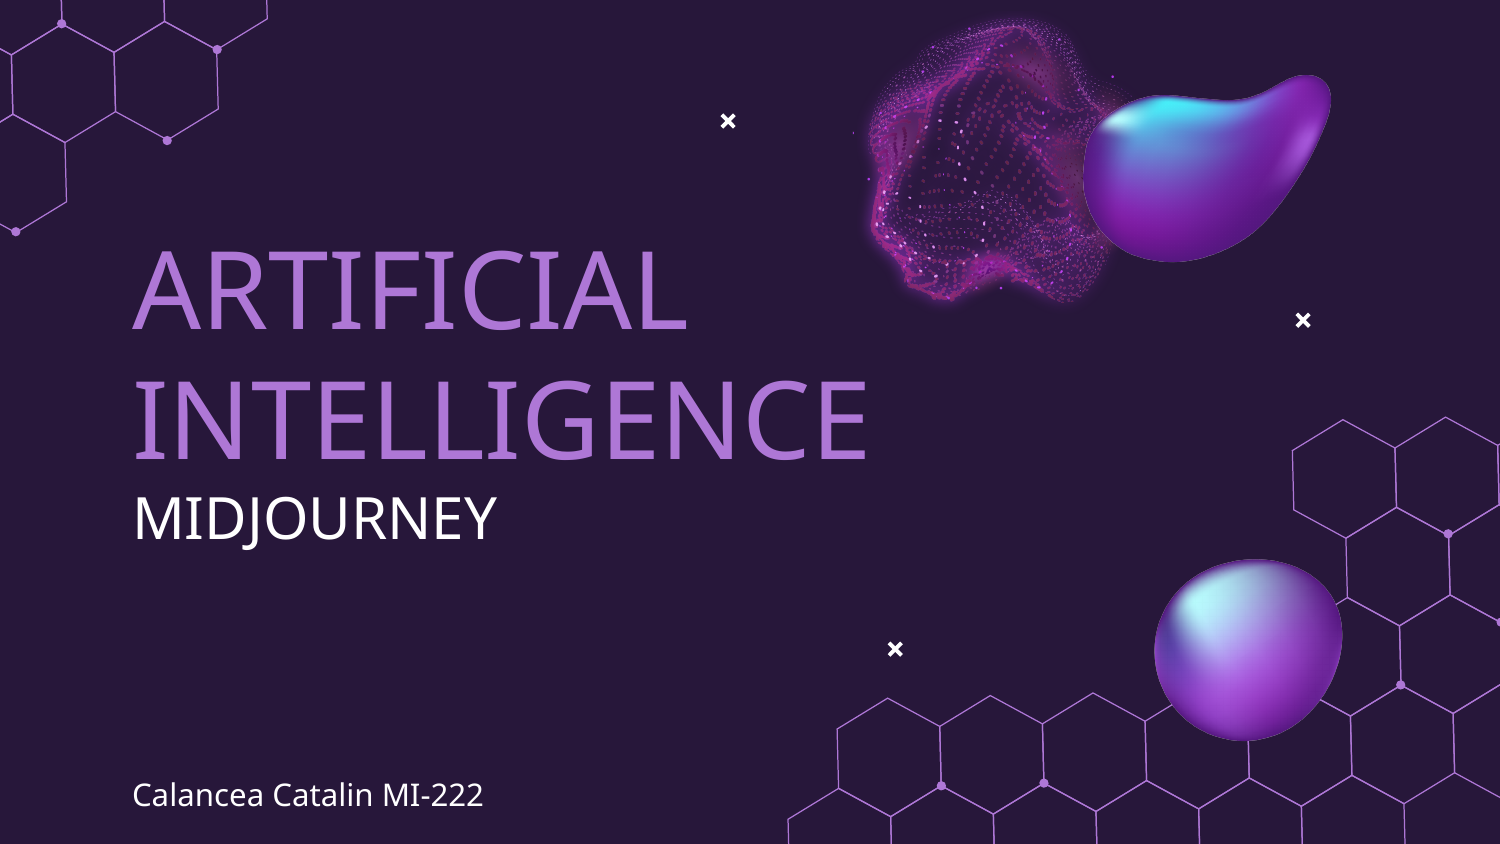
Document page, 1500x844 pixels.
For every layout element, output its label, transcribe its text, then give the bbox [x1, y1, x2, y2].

picture [852, 11, 1371, 315]
picture [1130, 533, 1371, 766]
title ARTIFICIAL INTELLIGENCE MIDJOURNEY [116, 206, 1271, 566]
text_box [888, 642, 902, 656]
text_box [721, 114, 735, 128]
subtitle Calancea Catalin MI-222 [116, 760, 860, 821]
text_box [1296, 313, 1310, 327]
